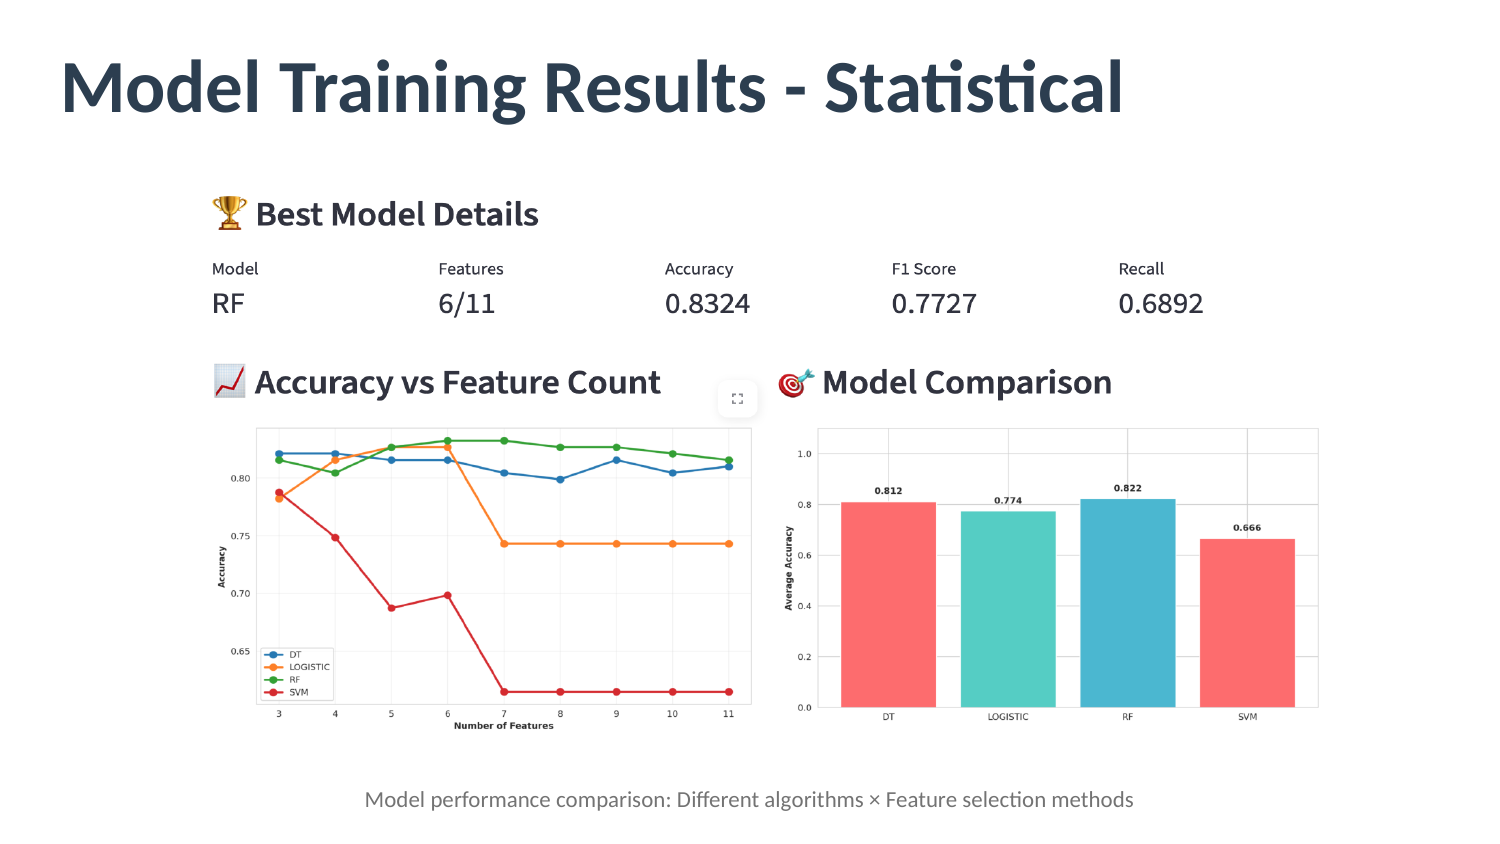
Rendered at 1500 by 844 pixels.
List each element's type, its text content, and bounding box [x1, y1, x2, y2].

text_box Model performance comparison: Different algorithms × Feature selection methods [74, 780, 1425, 818]
text_box Model Training Results - Statistical [44, 44, 1395, 120]
picture [149, 149, 1351, 751]
